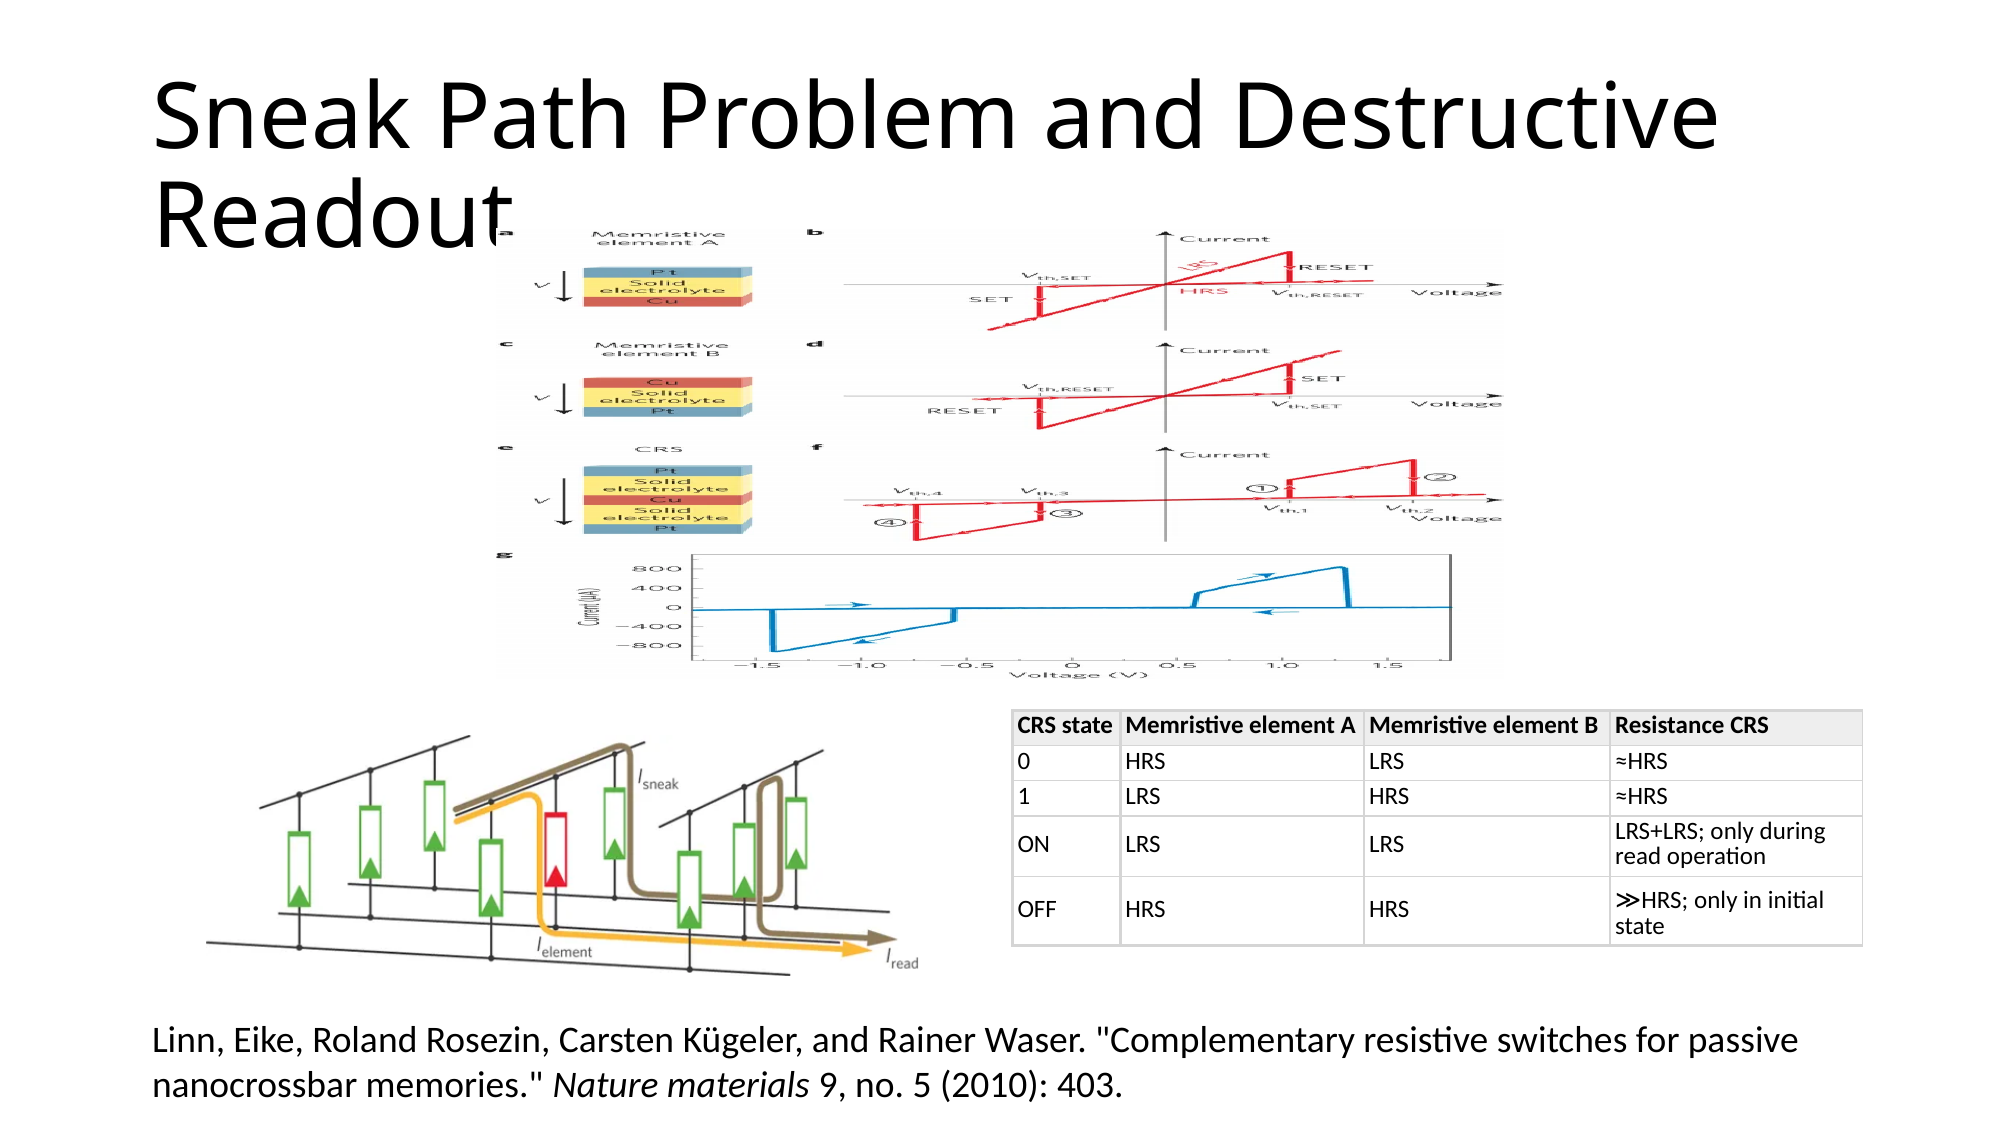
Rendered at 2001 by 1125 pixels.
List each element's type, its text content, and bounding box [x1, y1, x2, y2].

table_cell ≫HRS; only in initial state [1611, 877, 1862, 944]
table_cell LRS+LRS; only during read operation [1611, 817, 1862, 876]
table_header CRS state [1014, 712, 1119, 745]
table_cell ≈HRS [1611, 781, 1862, 815]
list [206, 735, 919, 976]
picture [496, 228, 1504, 679]
title Sneak Path Problem and Destructive Readout [137, 59, 1863, 278]
table_cell HRS [1122, 877, 1363, 944]
table_cell 0 [1014, 746, 1119, 780]
table_cell HRS [1365, 781, 1609, 815]
text_box Linn, Eike, Roland Rosezin, Carsten Kügeler, and Rainer Waser. "Complementary resistive switches for passive nanocrossbar memories." Nature materials 9, no. 5 (2010): 403. [137, 1007, 1892, 1112]
table_header Resistance CRS [1611, 712, 1862, 745]
table_header Memristive element A [1122, 712, 1363, 745]
table_cell LRS [1365, 746, 1609, 780]
table_cell ≈HRS [1611, 746, 1862, 780]
table_cell LRS [1365, 817, 1609, 876]
table_cell OFF [1014, 877, 1119, 944]
table_cell ON [1014, 817, 1119, 876]
table_cell 1 [1014, 781, 1119, 815]
table_cell HRS [1122, 746, 1363, 780]
table_header Memristive element B [1365, 712, 1609, 745]
table_cell LRS [1122, 781, 1363, 815]
table_cell LRS [1122, 817, 1363, 876]
table_cell HRS [1365, 877, 1609, 944]
